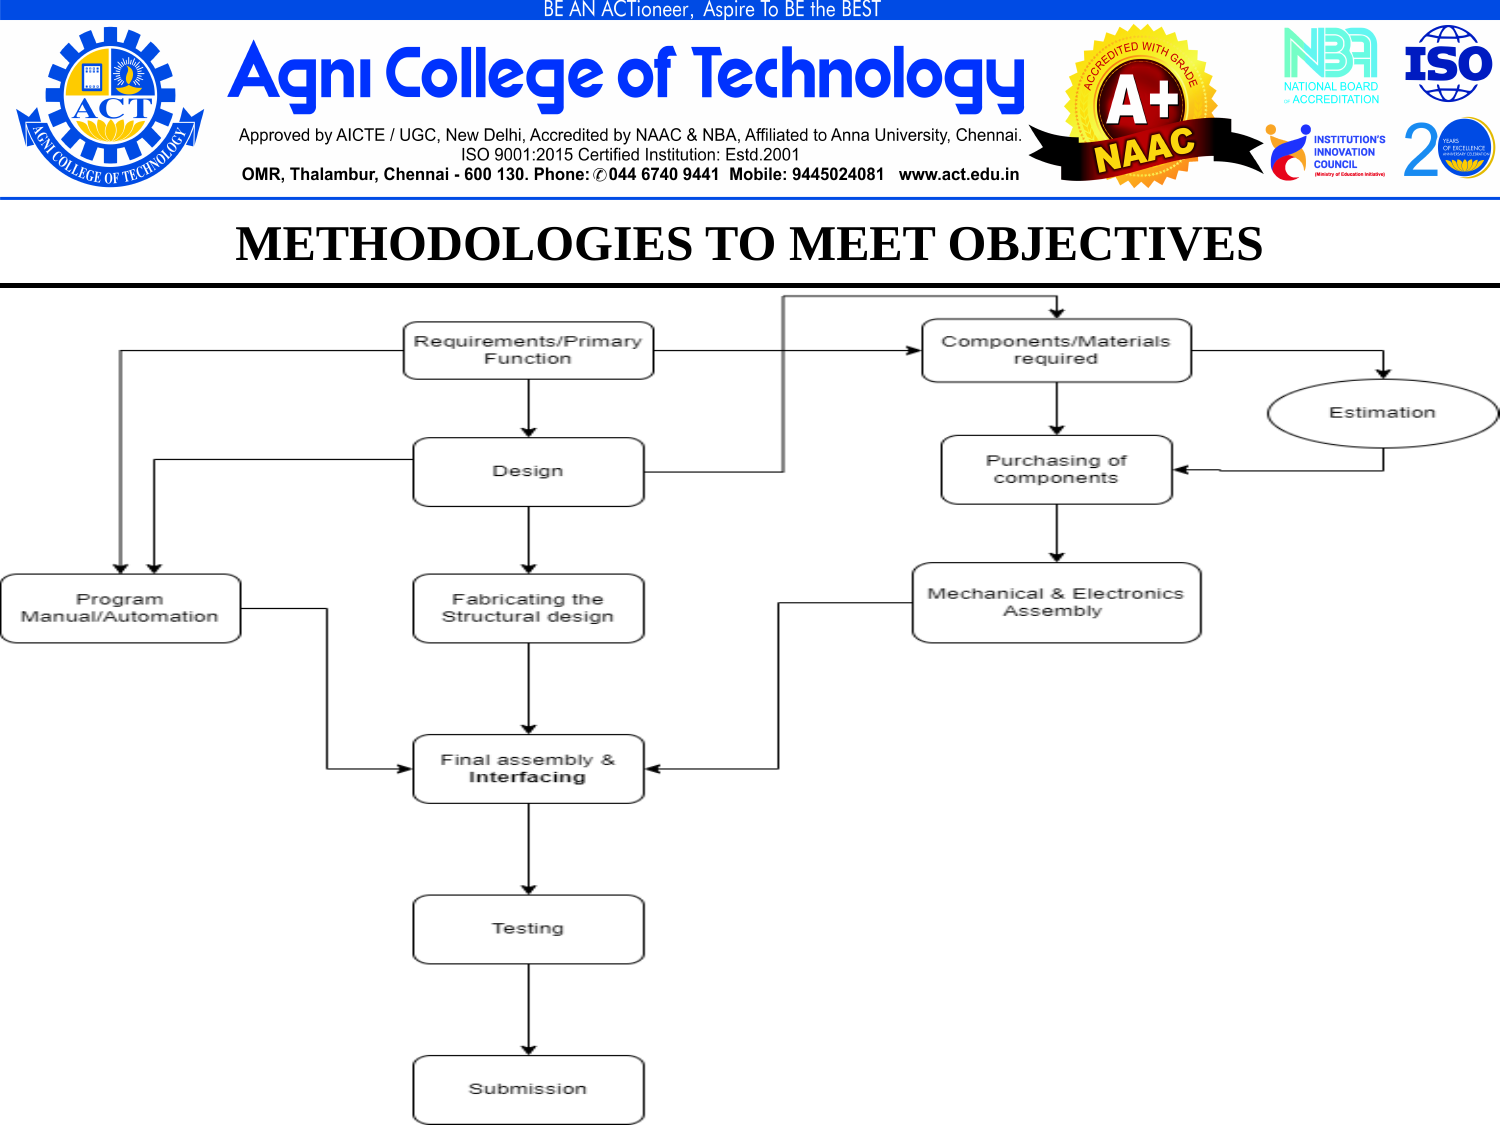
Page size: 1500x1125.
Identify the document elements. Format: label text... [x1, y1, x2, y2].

title METHODOLOGIES TO MEET OBJECTIVES [112, 210, 1388, 283]
picture [0, 0, 1500, 201]
picture [0, 287, 1500, 1125]
